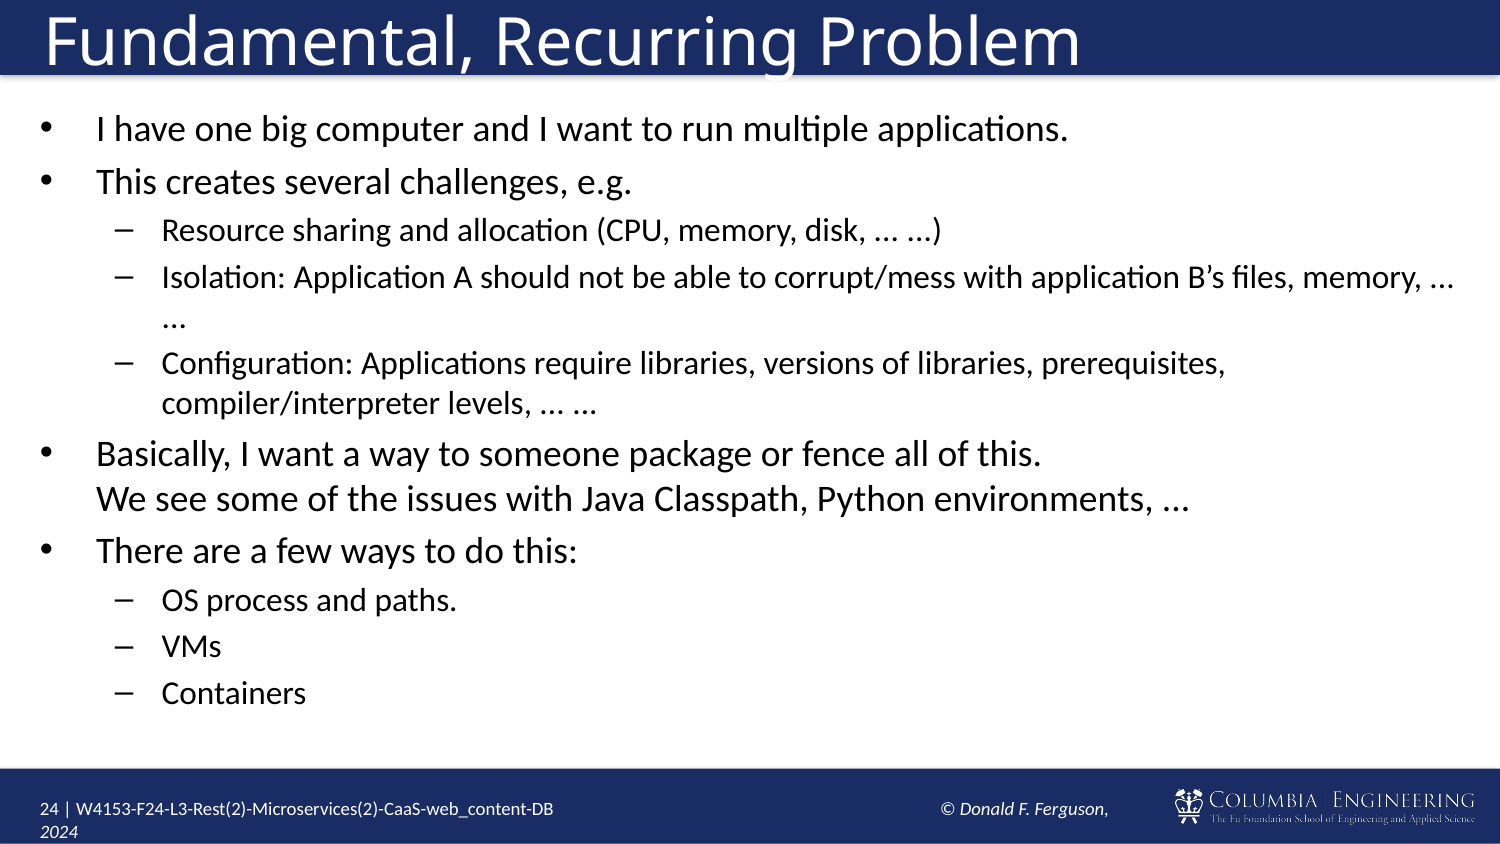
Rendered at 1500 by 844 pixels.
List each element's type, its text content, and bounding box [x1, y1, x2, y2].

list I have one big computer and I want to run multiple applications. This creates several challenges, e.g. Resource sharing and allocation (CPU, memory, disk, ... ...) Isolation: Application A should not be able to corrupt/mess with application B’s files, memory, ... ... Configuration: Applications require libraries, versions of libraries, prerequisites, compiler/interpreter levels, ... ... Basically, I want a way to someone package or fence all of this. We see some of the issues with Java Classpath, Python environments, ... There are a few ways to do this: OS process and paths. VMs Containers [24, 96, 1475, 760]
title Fundamental, Recurring Problem [28, 0, 1450, 73]
